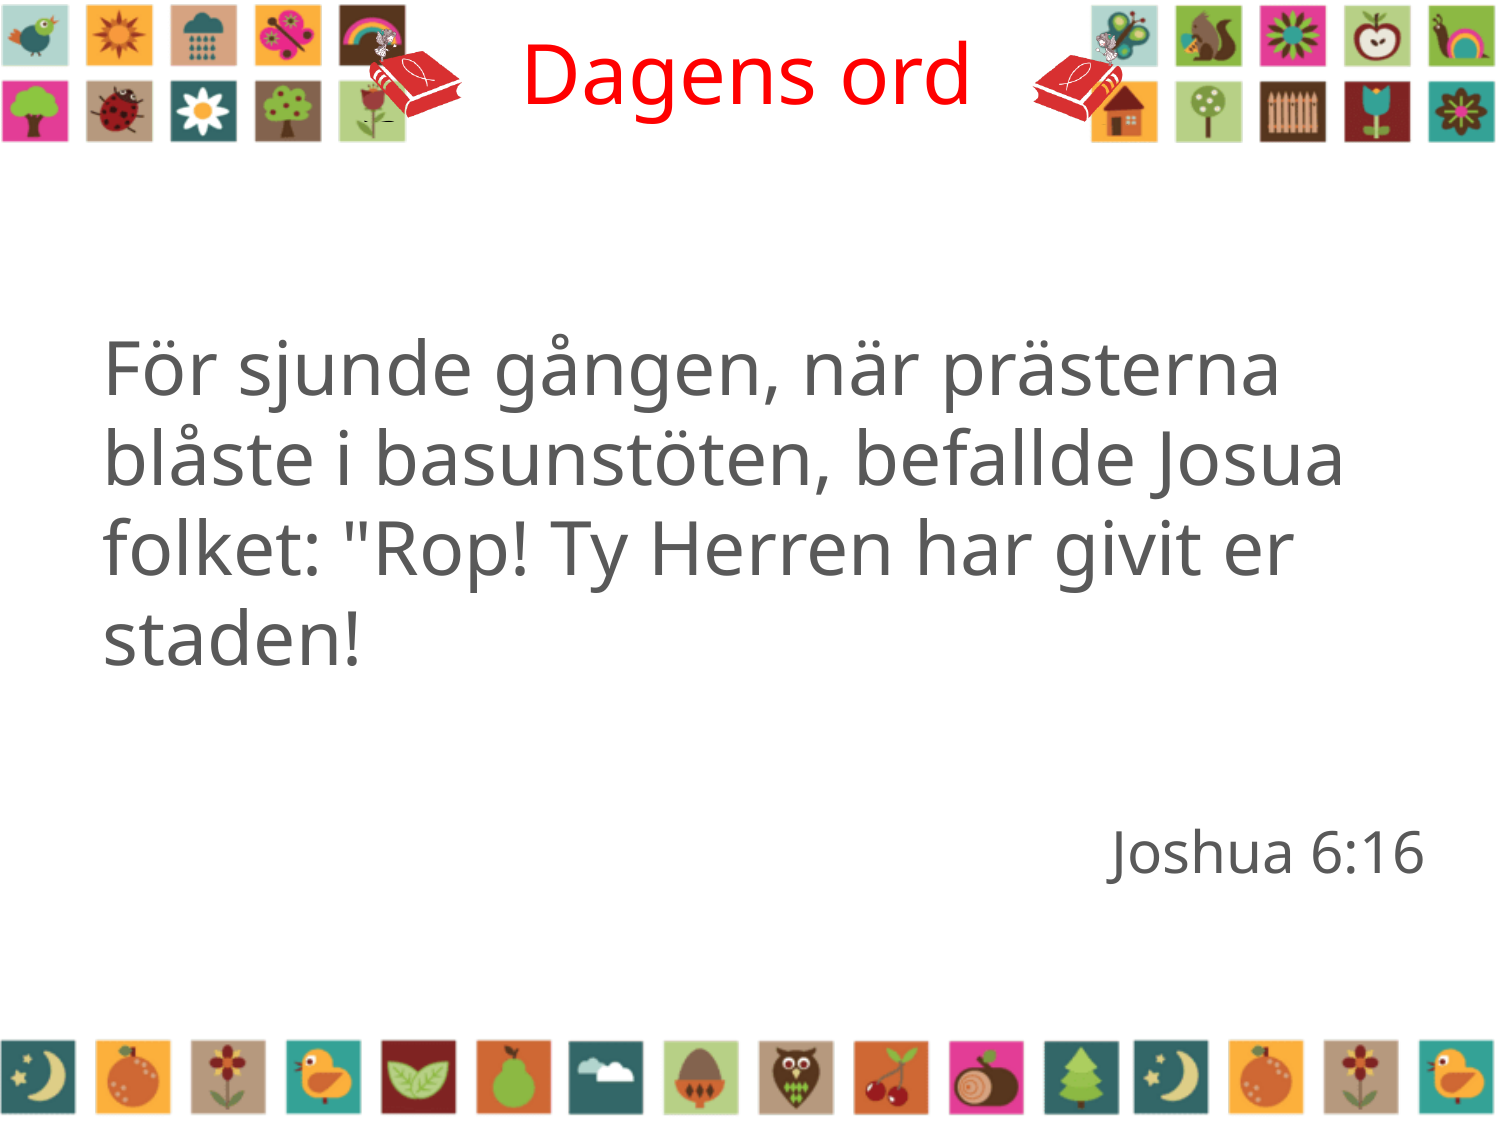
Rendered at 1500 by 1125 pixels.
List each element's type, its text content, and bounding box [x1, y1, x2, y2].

picture [0, 3, 494, 150]
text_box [0, 1028, 1500, 1118]
text_box Dagens ord [492, 13, 1078, 129]
text_box För sjunde gången, när prästerna blåste i basunstöten, befallde Josua folket: "Rop! Ty Herren har givit er staden! [87, 313, 1435, 689]
text_box Joshua 6:16 [808, 807, 1441, 893]
picture [1000, 3, 1500, 150]
